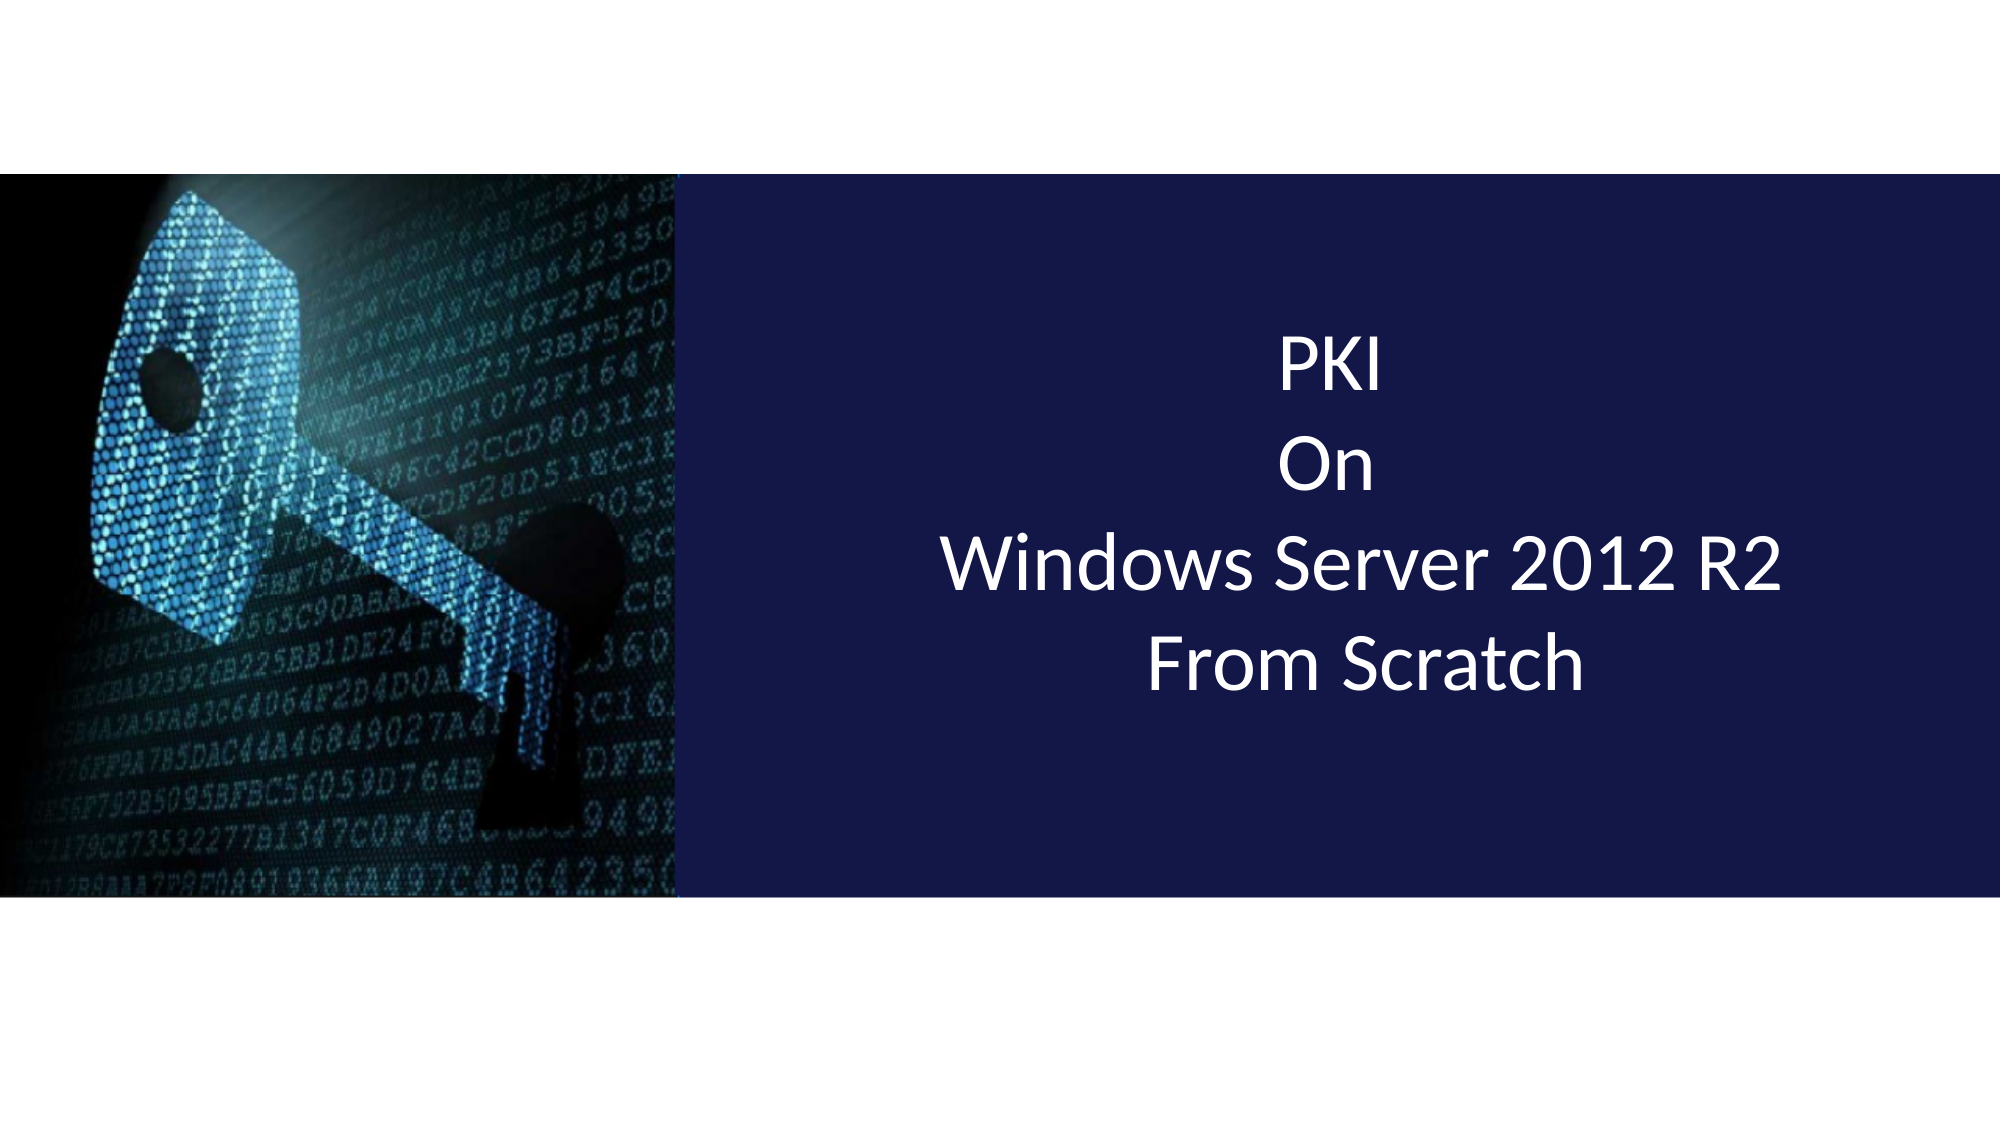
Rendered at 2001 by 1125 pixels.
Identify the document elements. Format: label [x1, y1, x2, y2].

picture [0, 174, 2000, 901]
